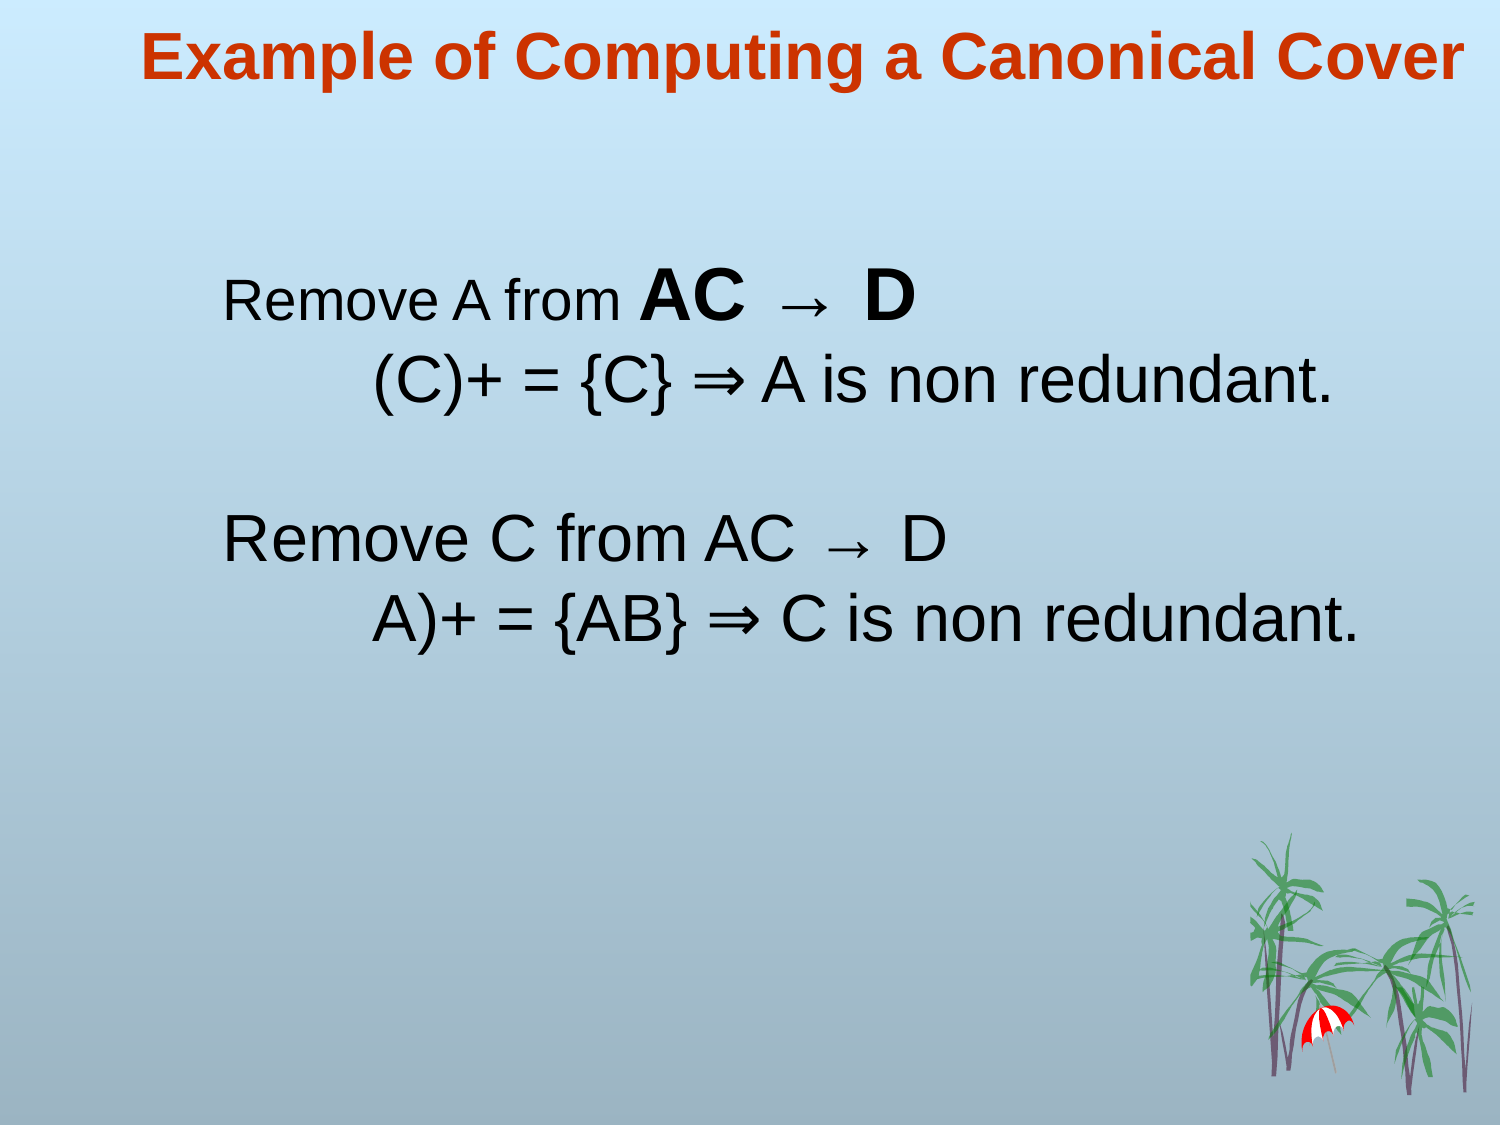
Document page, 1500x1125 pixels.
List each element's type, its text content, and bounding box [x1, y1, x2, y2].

title Example of Computing a Canonical Cover [124, 24, 1484, 101]
text_box Remove A from AC → D (C)+ = {C} ⇒ A is non redundant. Remove C from AC → D A)+ = {AB} ⇒ C is non redundant. [208, 237, 1378, 903]
